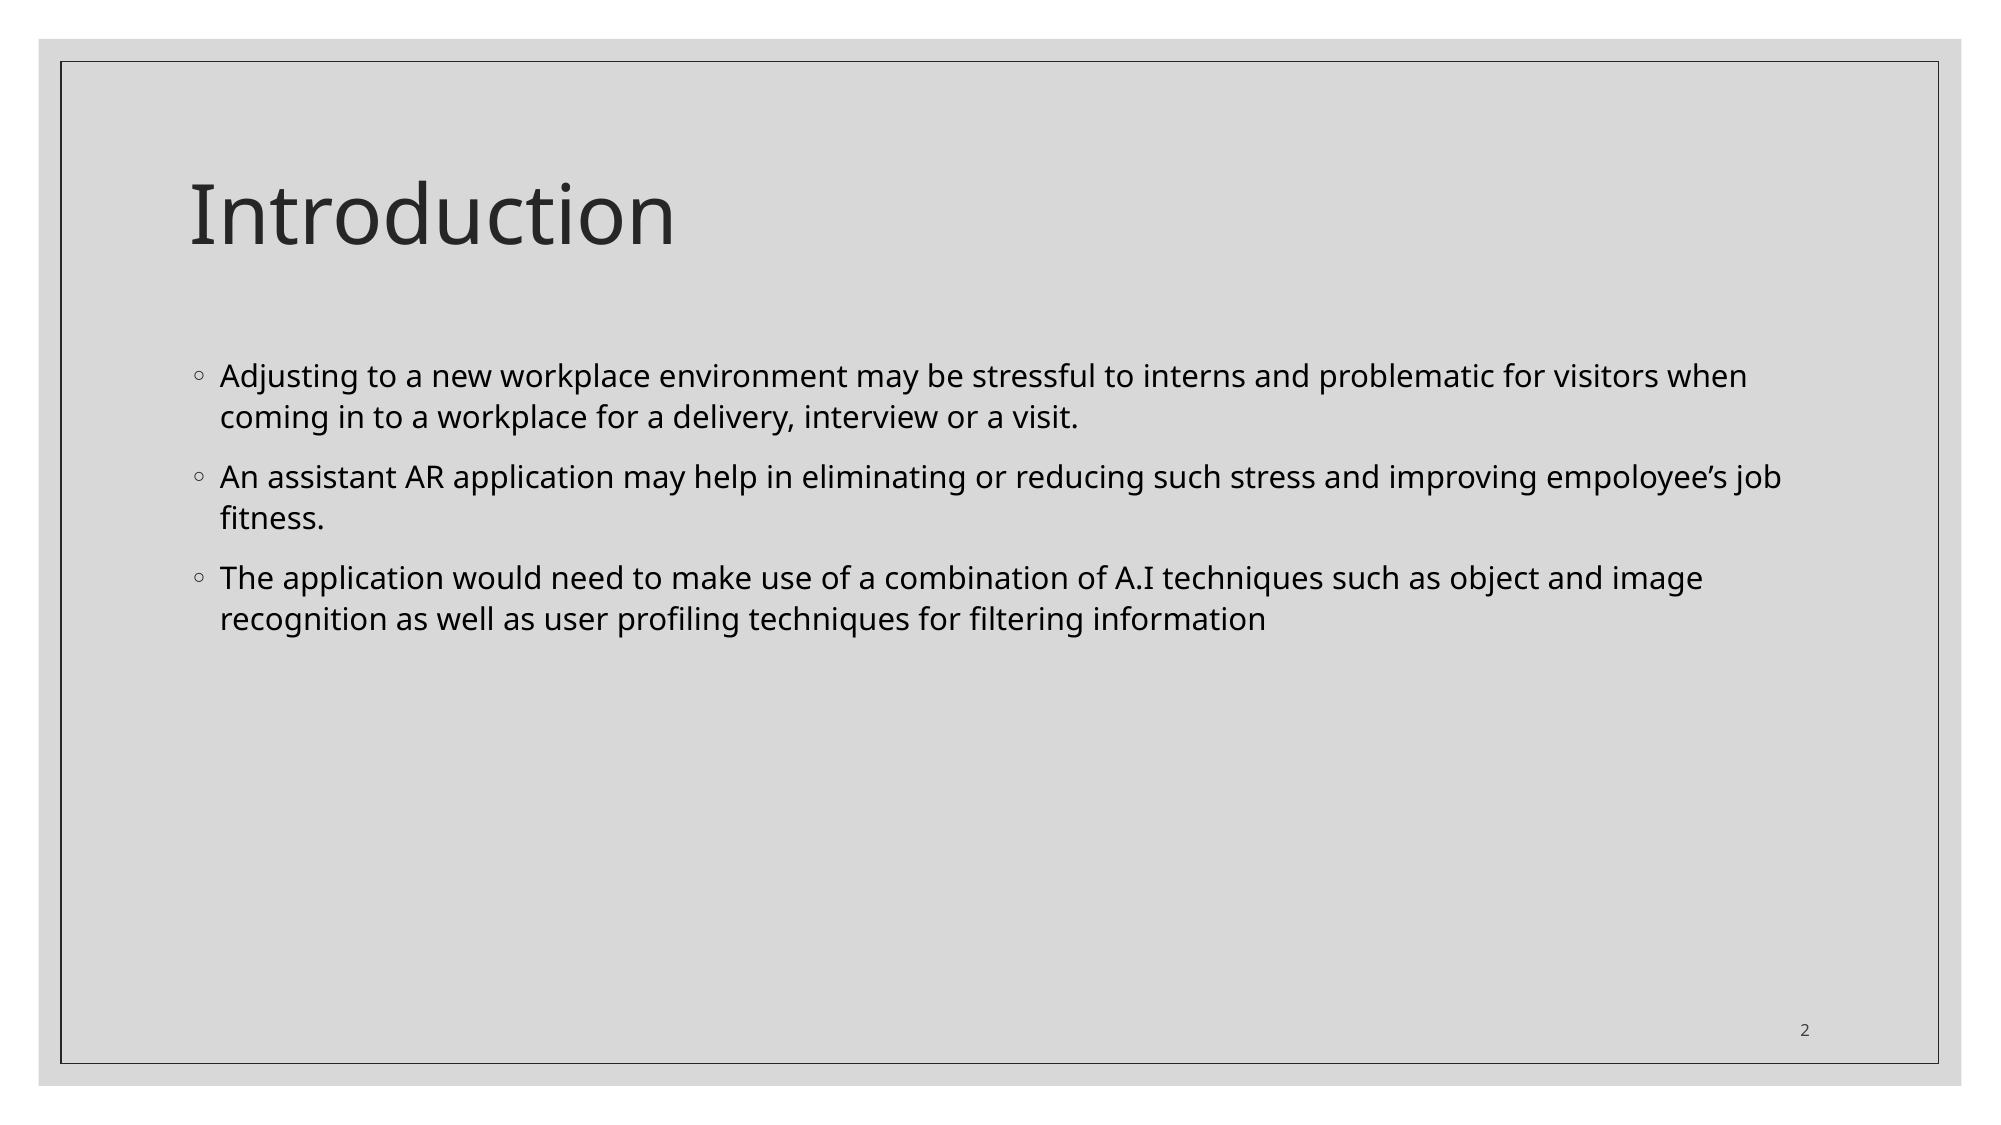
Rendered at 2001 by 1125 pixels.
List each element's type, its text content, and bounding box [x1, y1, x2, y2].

slide_number 2 [1687, 990, 1825, 1050]
list Adjusting to a new workplace environment may be stressful to interns and problematic for visitors when coming in to a workplace for a delivery, interview or a visit. An assistant AR application may help in eliminating or reducing such stress and improving empoloyee’s job fitness. The application would need to make use of a combination of A.I techniques such as object and image recognition as well as user profiling techniques for filtering information [174, 345, 1825, 977]
title Introduction [174, 105, 1825, 331]
